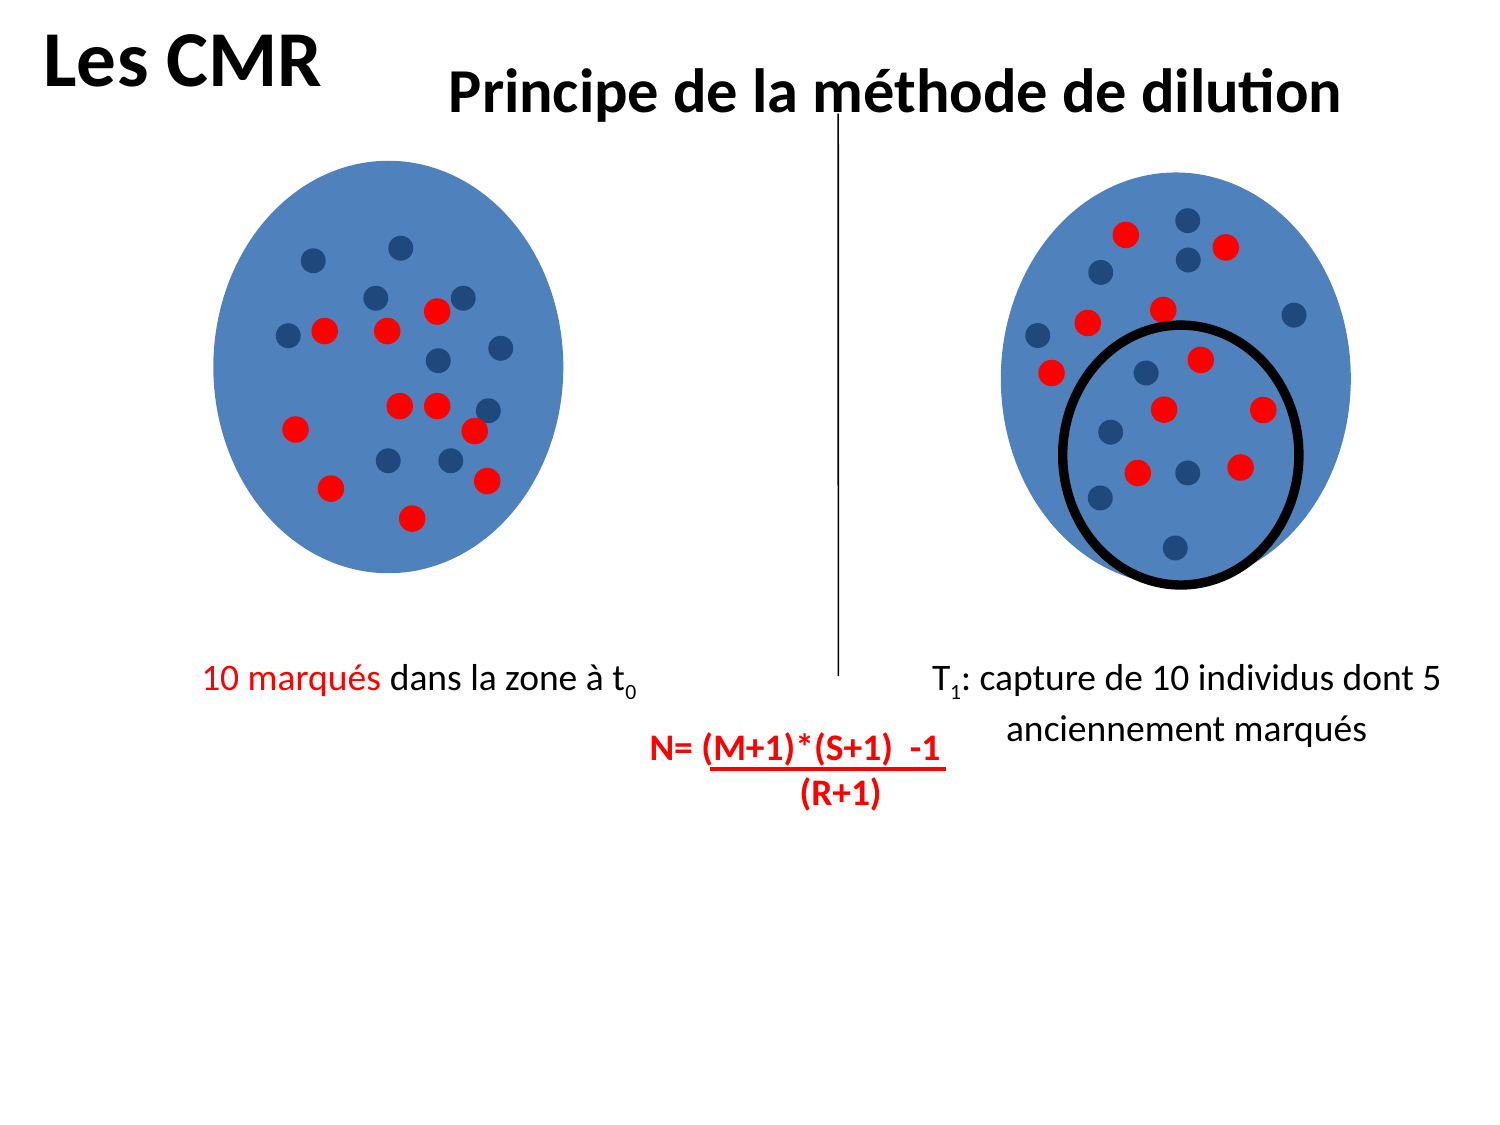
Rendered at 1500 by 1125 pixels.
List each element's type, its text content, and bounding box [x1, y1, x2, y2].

text_box [1062, 325, 1299, 586]
text_box [1175, 208, 1201, 234]
text_box [1213, 234, 1239, 260]
text_box [399, 506, 425, 532]
text_box [318, 476, 344, 502]
text_box T1: capture de 10 individus dont 5 anciennement marqués [873, 645, 1500, 756]
text_box [275, 323, 301, 349]
text_box [1175, 247, 1201, 273]
text_box [424, 299, 450, 325]
text_box [438, 448, 464, 474]
text_box [450, 285, 476, 311]
text_box [1088, 259, 1114, 285]
text_box [425, 348, 451, 374]
text_box [1000, 172, 1351, 585]
text_box [1281, 302, 1307, 328]
text_box [387, 393, 413, 419]
text_box [1039, 360, 1065, 386]
text_box [424, 393, 450, 419]
text_box [1025, 323, 1051, 349]
text_box [374, 318, 400, 344]
text_box [488, 335, 514, 361]
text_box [634, 715, 1010, 823]
text_box Les CMR [28, 0, 338, 110]
text_box [462, 418, 488, 444]
text_box [312, 318, 338, 344]
text_box 10 marqués dans la zone à t0 [153, 645, 685, 711]
text_box [474, 468, 500, 494]
text_box [363, 285, 389, 311]
text_box [475, 398, 501, 424]
text_box [213, 160, 564, 574]
text_box [375, 448, 401, 474]
text_box [1113, 222, 1139, 248]
text_box [300, 248, 326, 274]
text_box [1075, 310, 1101, 336]
text_box [283, 416, 309, 442]
text_box [1150, 297, 1176, 323]
text_box [388, 235, 414, 261]
text_box Principe de la méthode de dilution [434, 42, 1359, 133]
